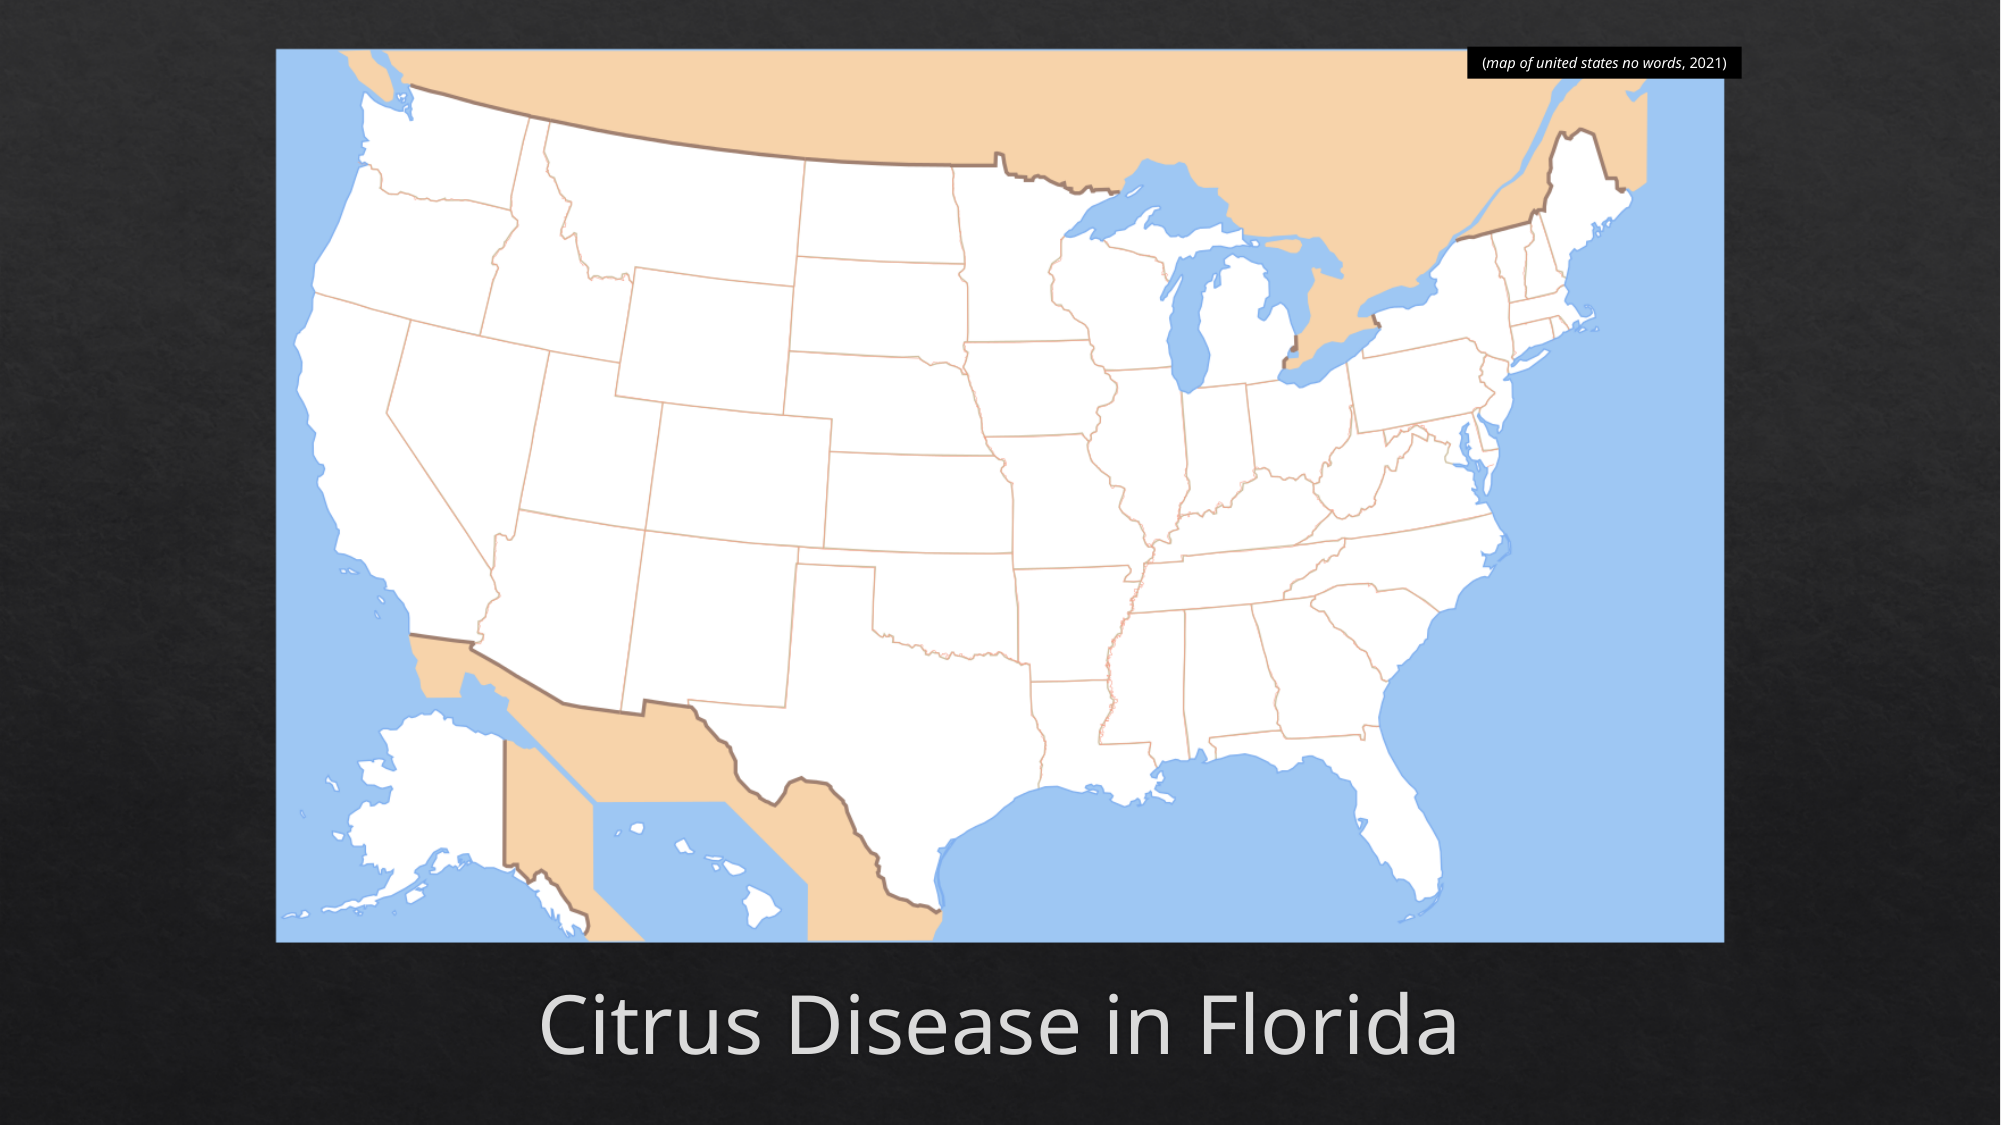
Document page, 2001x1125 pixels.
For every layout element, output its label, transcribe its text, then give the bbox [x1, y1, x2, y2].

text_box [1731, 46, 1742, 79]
title Citrus Disease in Florida [450, 954, 1550, 1079]
picture [273, 46, 1727, 944]
